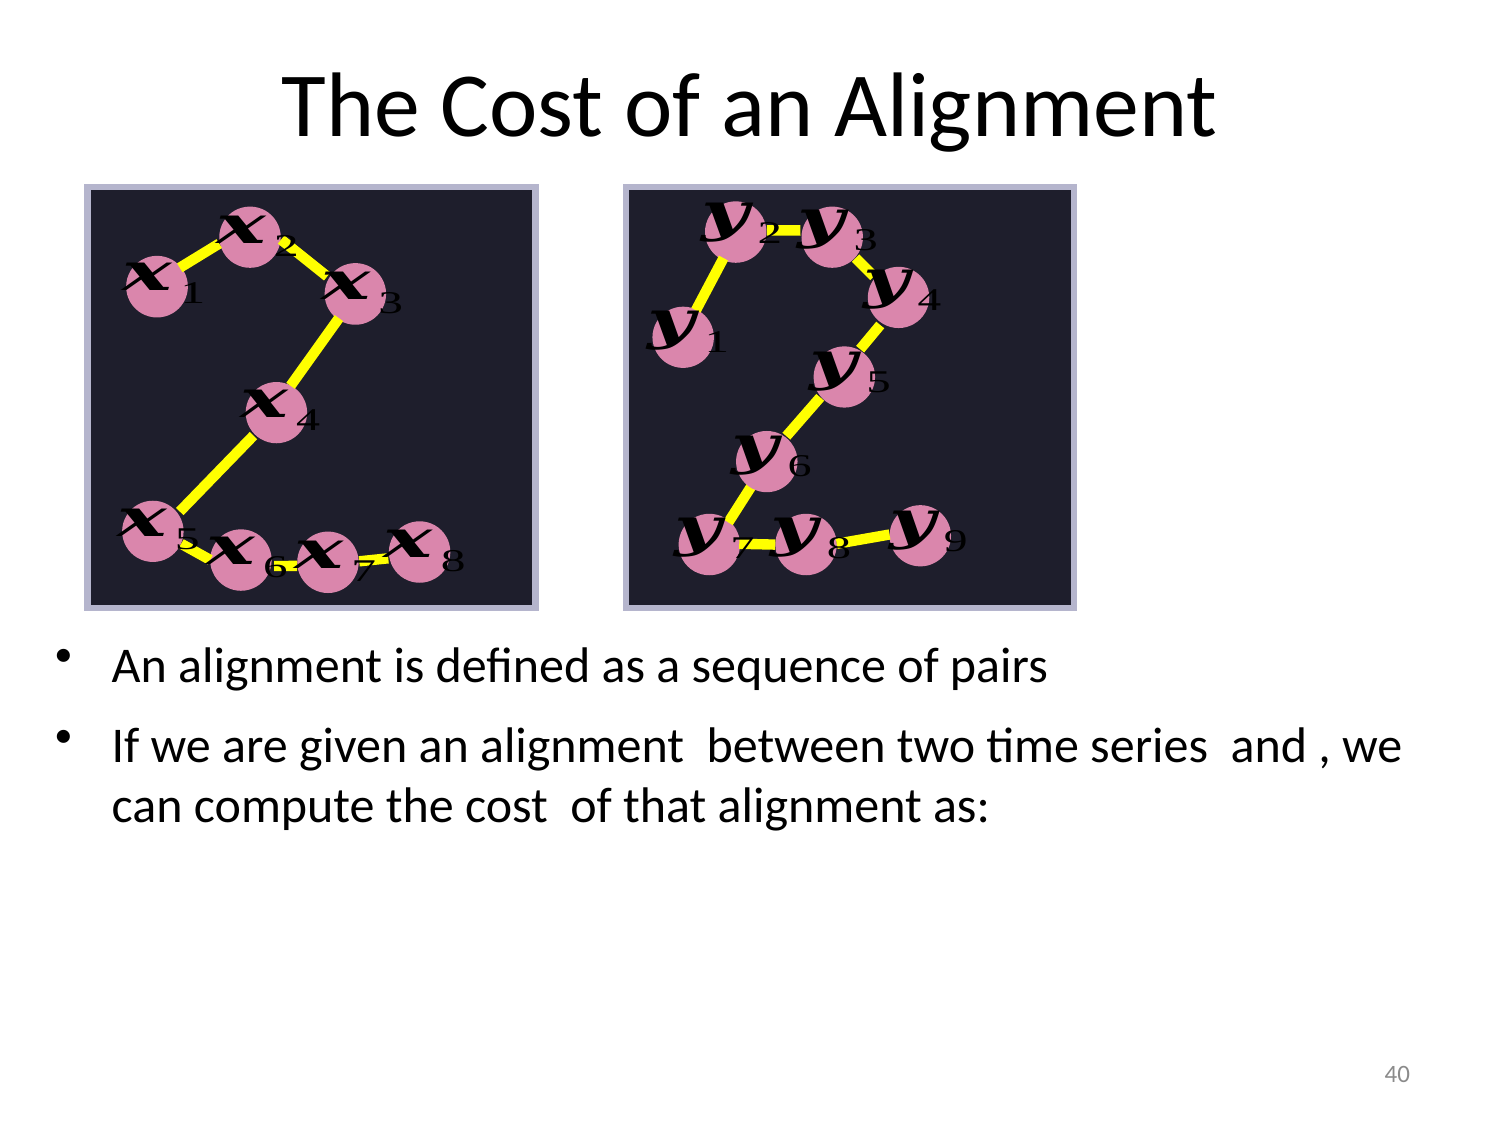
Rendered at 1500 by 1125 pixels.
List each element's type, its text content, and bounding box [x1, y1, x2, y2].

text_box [87, 183, 1075, 609]
title The Cost of an Alignment [75, 14, 1425, 185]
slide_number 40 [1074, 1042, 1425, 1103]
